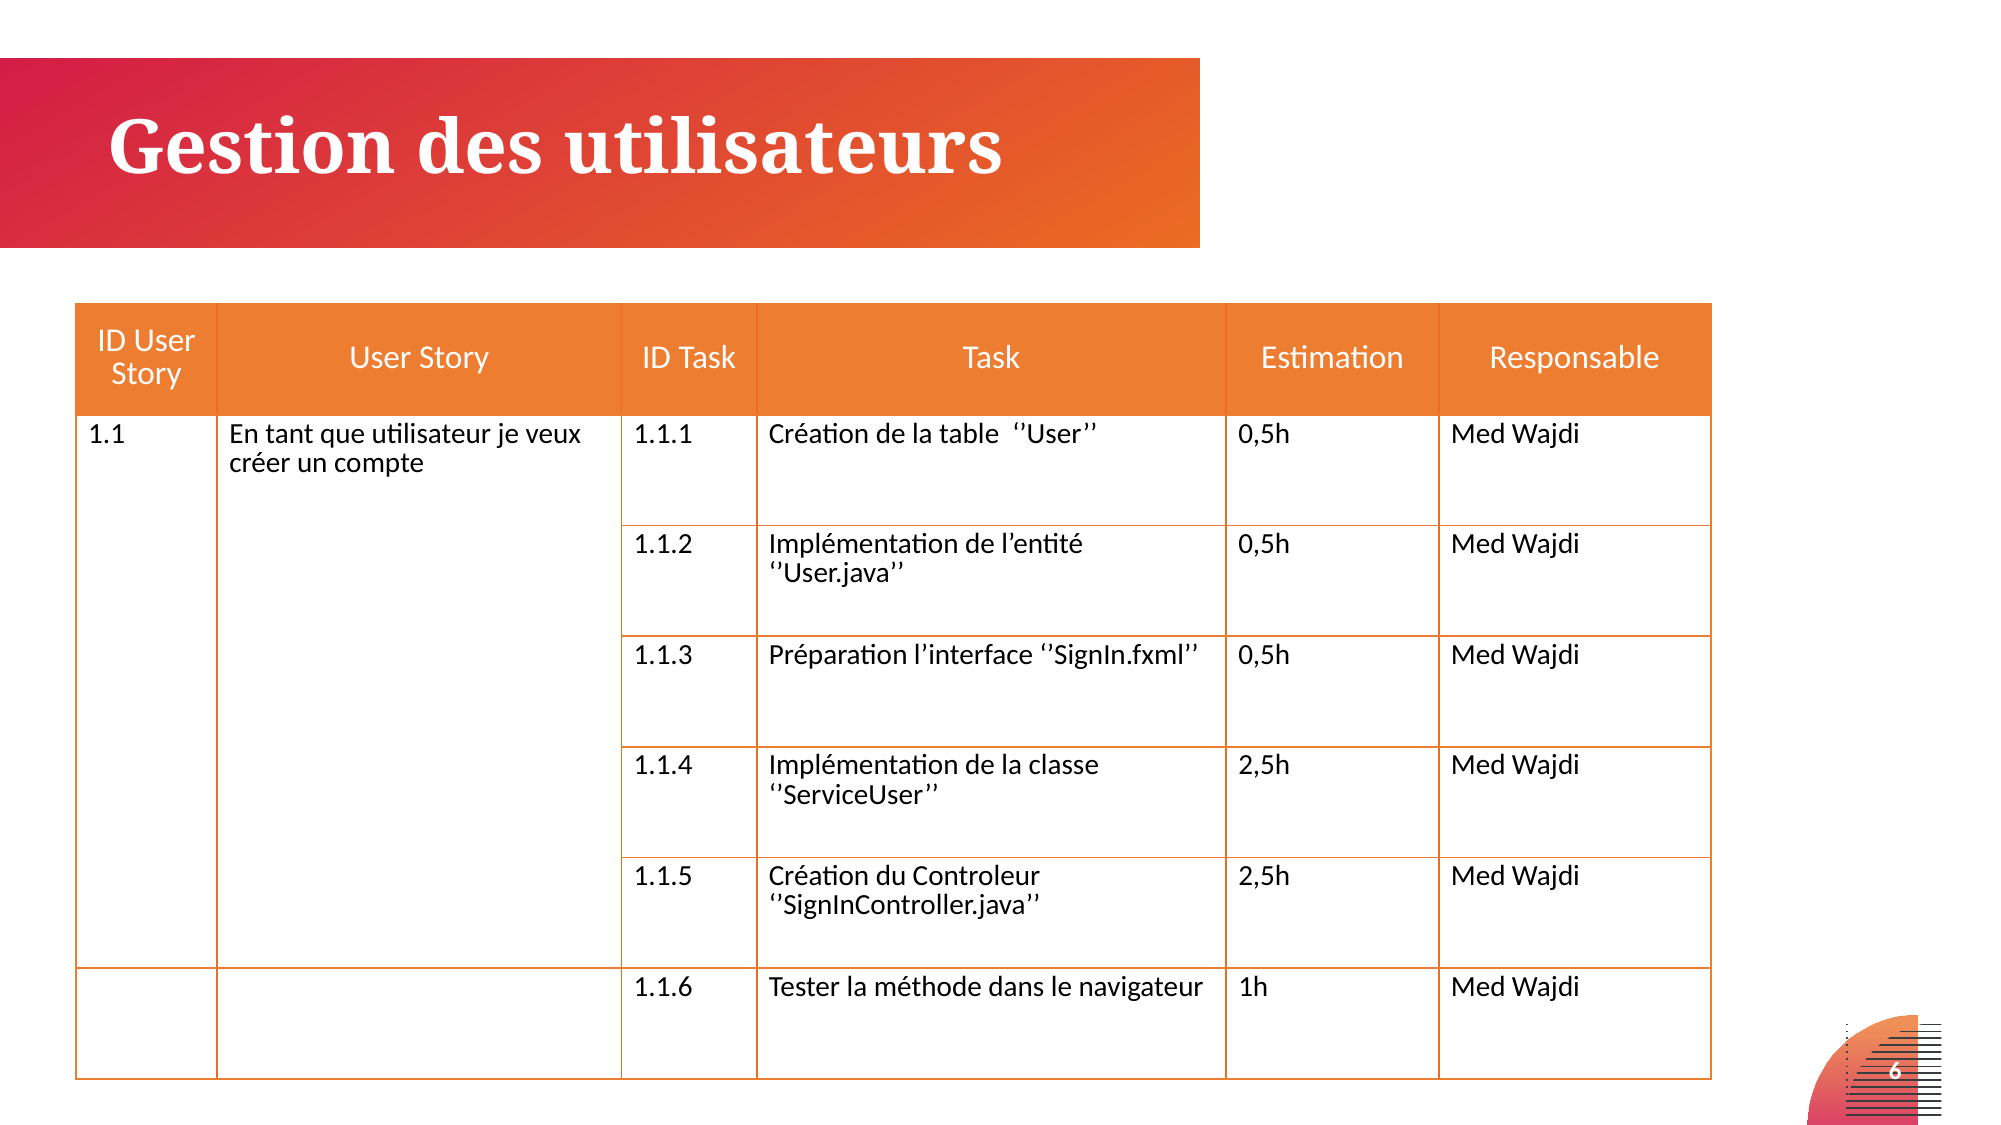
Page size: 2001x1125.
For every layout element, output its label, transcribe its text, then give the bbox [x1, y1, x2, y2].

table_cell 0,5h [1227, 416, 1438, 525]
table_cell Med Wajdi [1440, 416, 1710, 525]
table_header User Story [218, 305, 621, 414]
table_cell 2,5h [1227, 858, 1438, 967]
table_cell Préparation l’interface ‘’SignIn.fxml’’ [758, 637, 1225, 746]
table_header ID Task [622, 305, 756, 414]
table_cell 0,5h [1227, 637, 1438, 746]
table_cell Création du Controleur ‘’SignInController.java’’ [758, 858, 1225, 967]
table_cell [77, 969, 216, 1078]
table_cell 1.1.5 [622, 858, 756, 967]
table_cell 0,5h [1227, 526, 1438, 635]
table_cell 2,5h [1227, 748, 1438, 857]
table_cell Med Wajdi [1440, 526, 1710, 635]
table_cell Tester la méthode dans le navigateur [758, 969, 1225, 1078]
table_header Task [758, 305, 1225, 414]
text_box [0, 0, 2000, 75]
table_cell 1.1.4 [622, 748, 756, 857]
table_cell Med Wajdi [1440, 637, 1710, 746]
table_cell Med Wajdi [1440, 858, 1710, 967]
table_cell Création de la table ‘’User’’ [758, 416, 1225, 525]
text_box [0, 75, 1201, 248]
table_cell En tant que utilisateur je veux créer un compte [218, 416, 621, 967]
table_cell 1.1.2 [622, 526, 756, 635]
table_cell 1.1 [77, 416, 216, 967]
table_header ID User Story [77, 305, 216, 414]
table_cell Implémentation de la classe ‘’ServiceUser’’ [758, 748, 1225, 857]
table_cell Med Wajdi [1440, 969, 1710, 1078]
table_cell 1h [1227, 969, 1438, 1078]
table_header Responsable [1440, 305, 1710, 414]
slide_number 6 [1839, 1039, 1917, 1100]
table_cell [218, 969, 621, 1078]
table_cell Implémentation de l’entité ‘’User.java’’ [758, 526, 1225, 635]
table_cell Med Wajdi [1440, 748, 1710, 857]
table_header Estimation [1227, 305, 1438, 414]
table_cell 1.1.6 [622, 969, 756, 1078]
table_cell 1.1.1 [622, 416, 756, 525]
table_cell 1.1.3 [622, 637, 756, 746]
title Gestion des utilisateurs [107, 75, 1155, 244]
